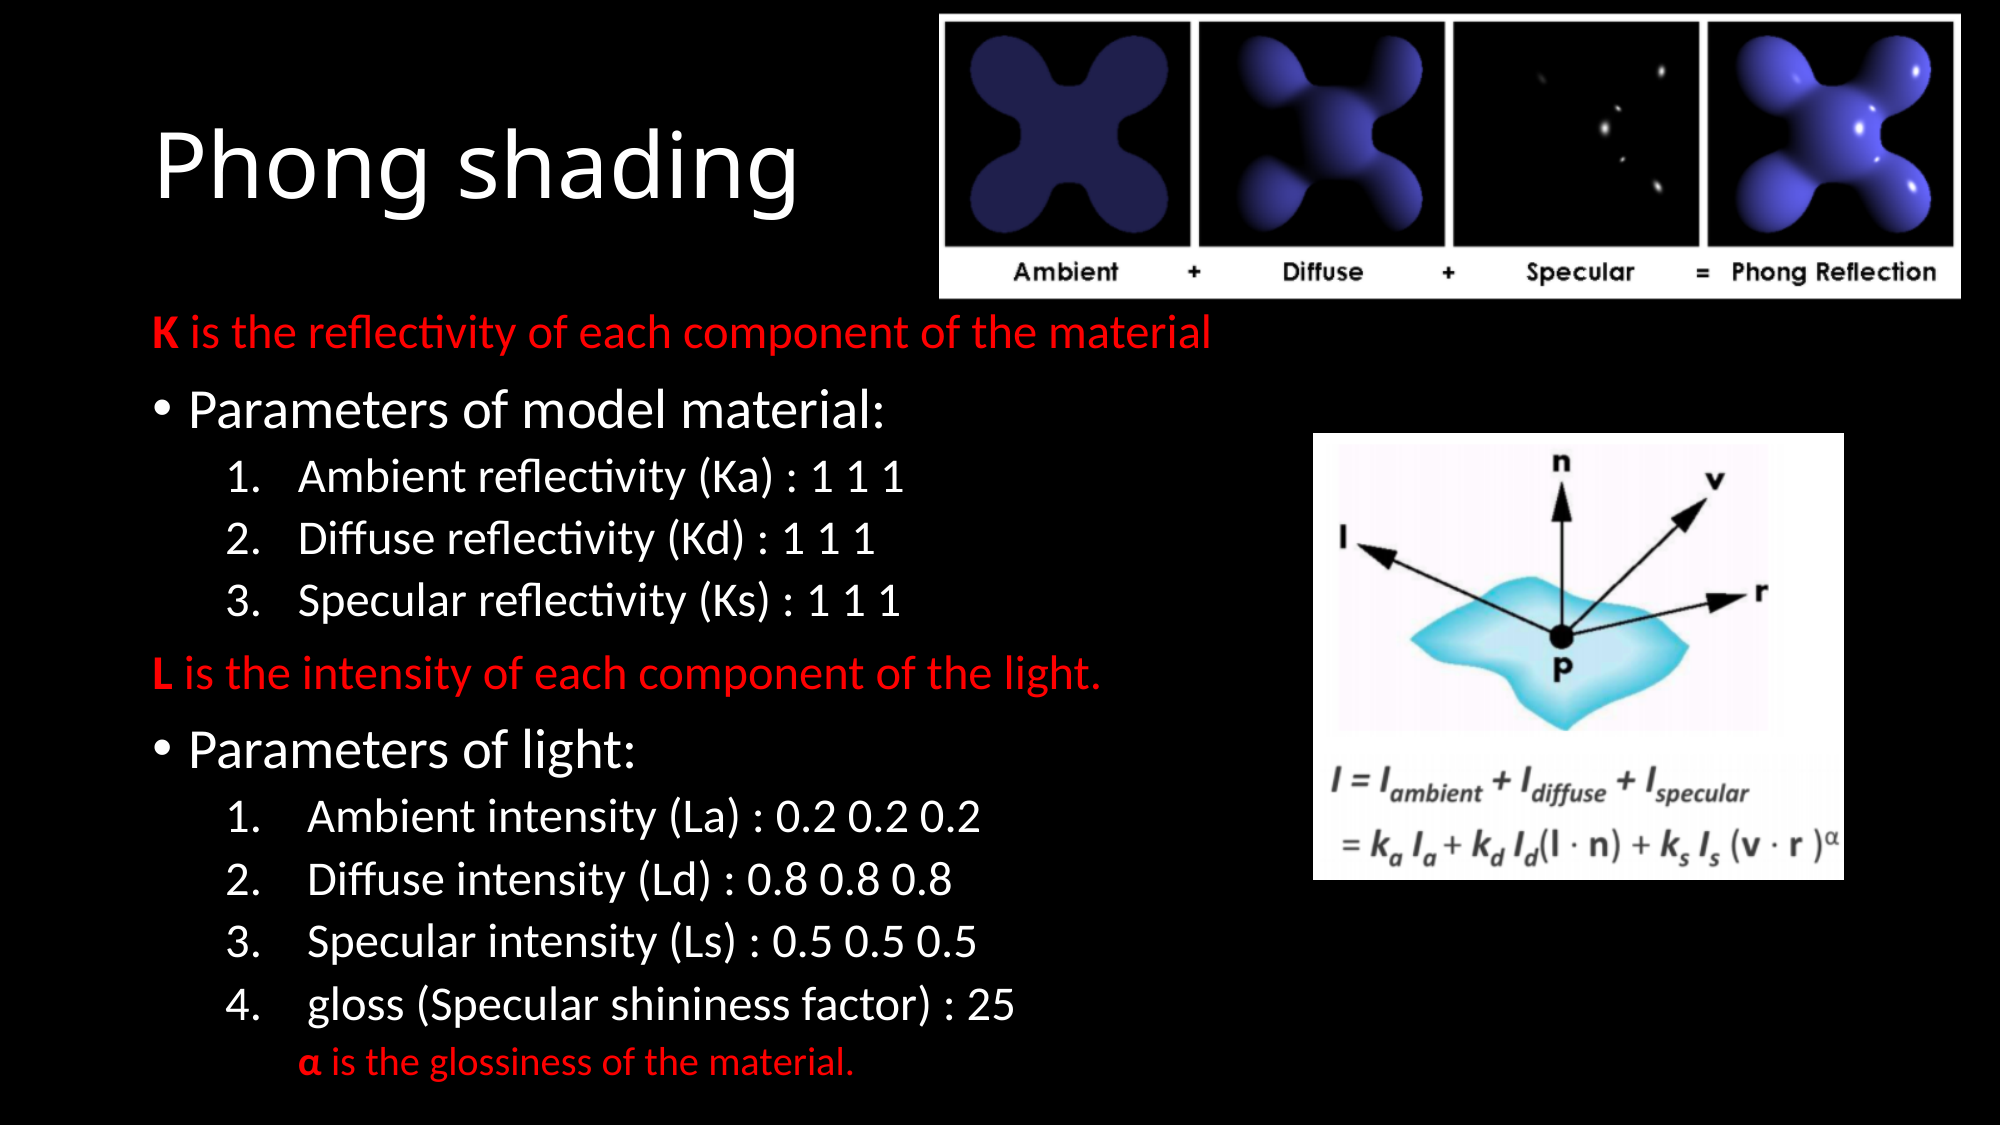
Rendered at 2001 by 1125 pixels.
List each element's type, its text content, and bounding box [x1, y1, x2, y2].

title Phong shading [137, 59, 939, 278]
picture [939, 13, 1961, 300]
text_box K is the reflectivity of each component of the material Parameters of model material: Ambient reflectivity (Ka) : 1 1 1 Diffuse reflectivity (Kd) : 1 1 1 Specular reflectivity (Ks) : 1 1 1 L is the intensity of each component of the light. Parameters of light: Ambient intensity (La) : 0.2 0.2 0.2 Diffuse intensity (Ld) : 0.8 0.8 0.8 Specular intensity (Ls) : 0.5 0.5 0.5 gloss (Specular shininess factor) : 25 α is the glossiness of the material. [137, 299, 1314, 1096]
picture [1313, 433, 1844, 880]
